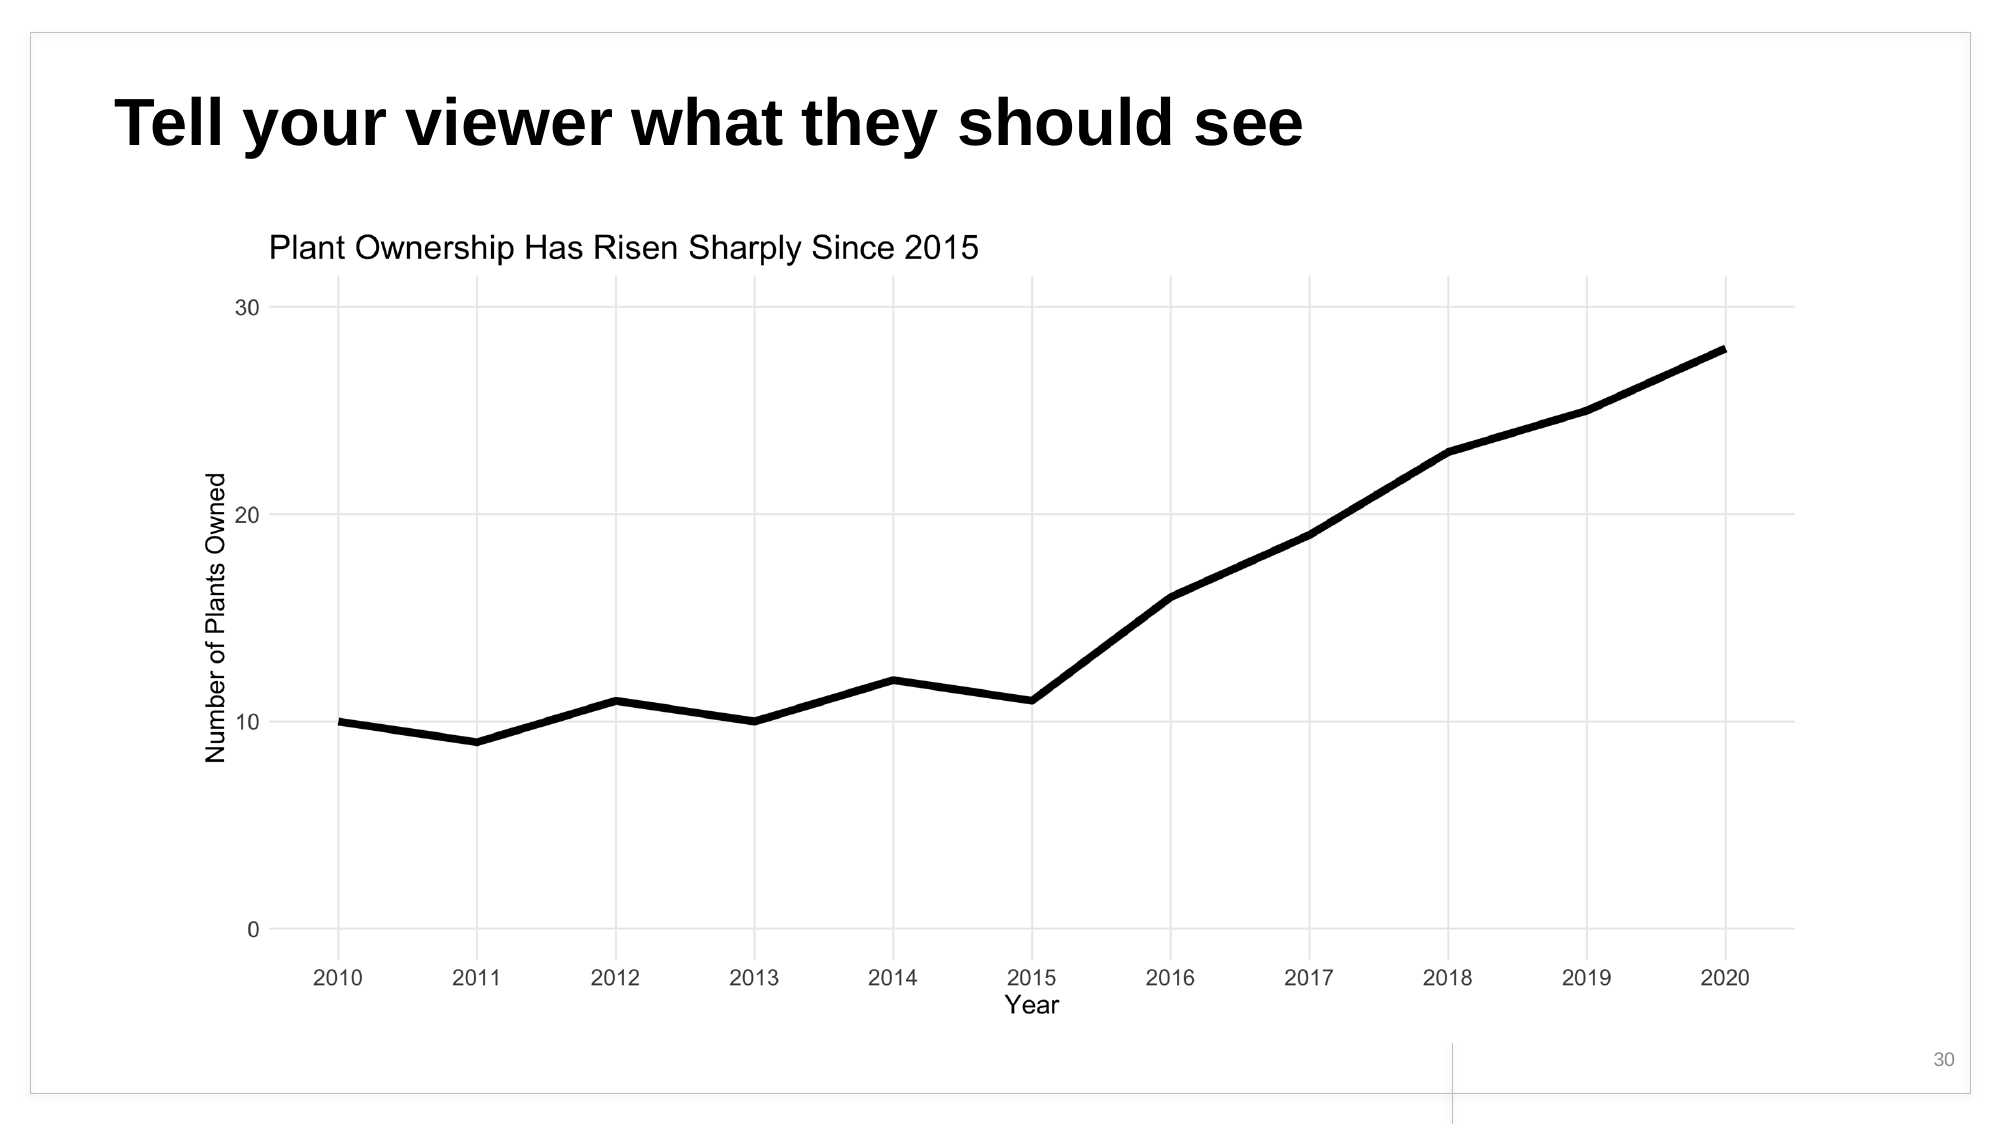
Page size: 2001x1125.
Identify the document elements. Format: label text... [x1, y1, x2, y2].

title Tell your viewer what they should see [99, 45, 1900, 194]
picture [195, 224, 1805, 1030]
slide_number 30 [1899, 1028, 1970, 1089]
